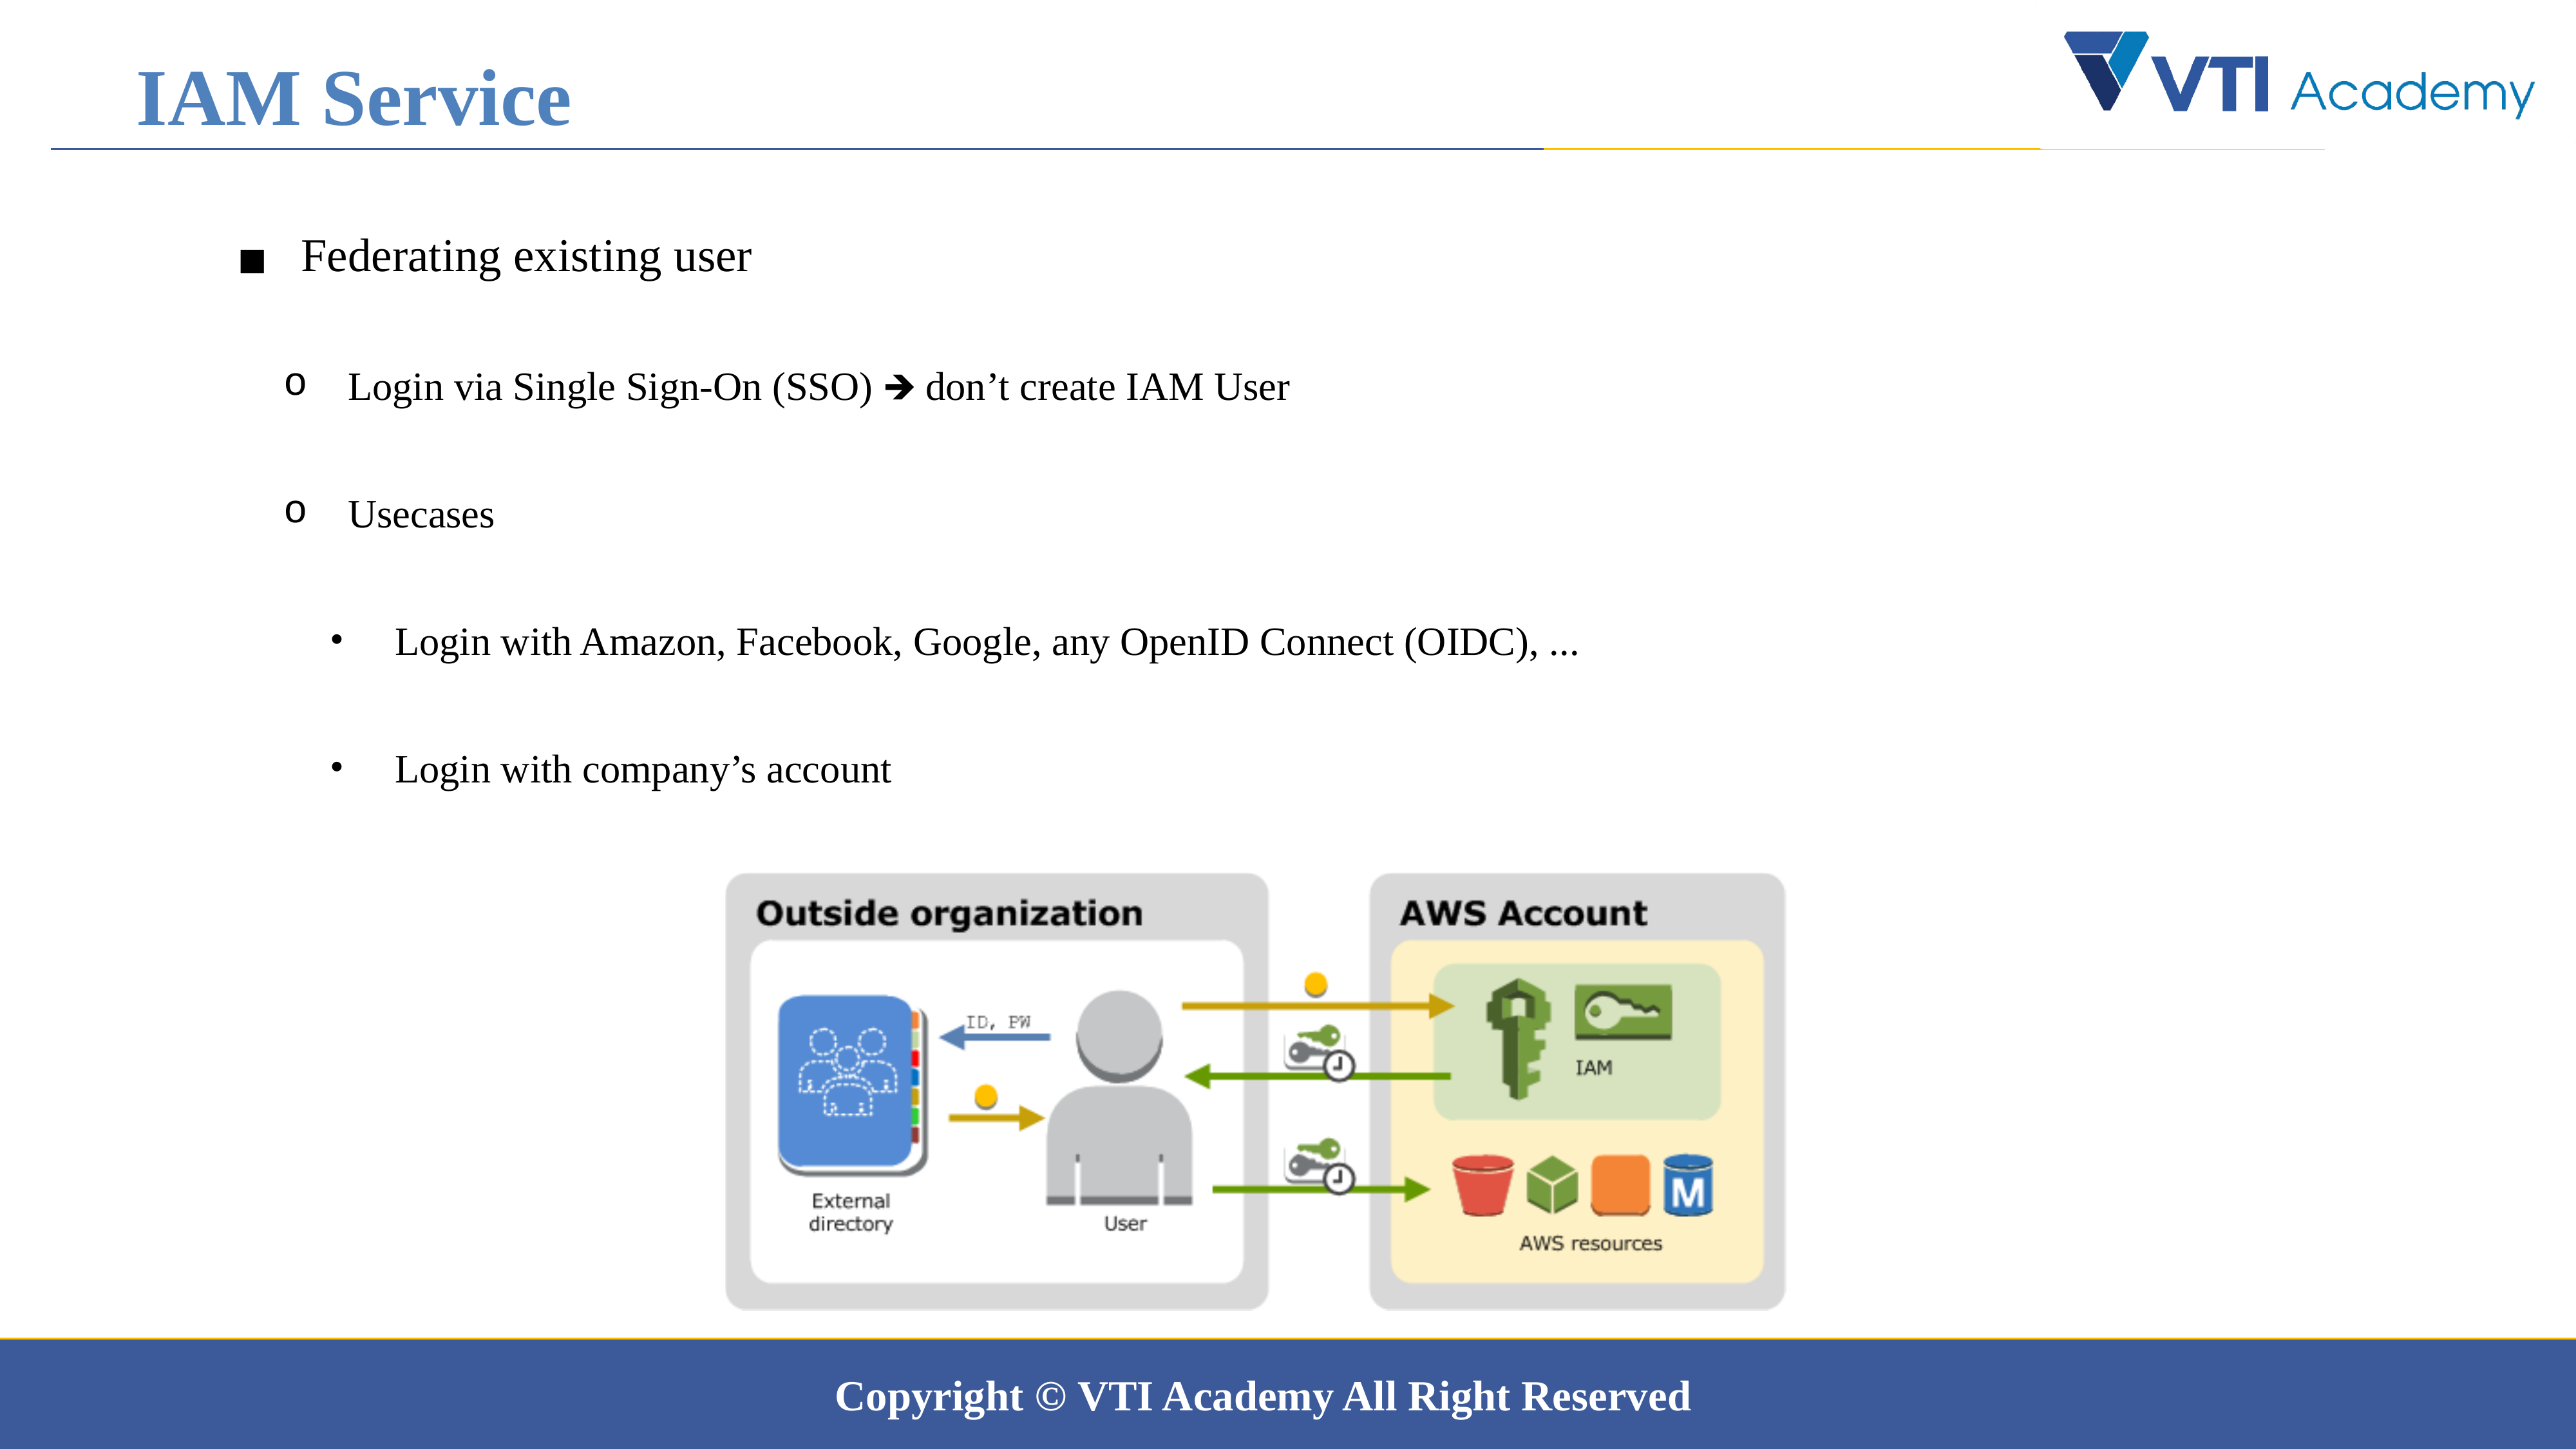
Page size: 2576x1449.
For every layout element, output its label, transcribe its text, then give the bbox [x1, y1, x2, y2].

picture [724, 873, 1786, 1312]
text_box Federating existing user Login via Single Sign-On (SSO) 🡺 don’t create IAM User Usecases Login with Amazon, Facebook, Google, any OpenID Connect (OIDC), ... Login with company’s account [133, 220, 2074, 889]
picture [2034, 0, 2576, 149]
text_box IAM Service [126, 60, 1329, 126]
